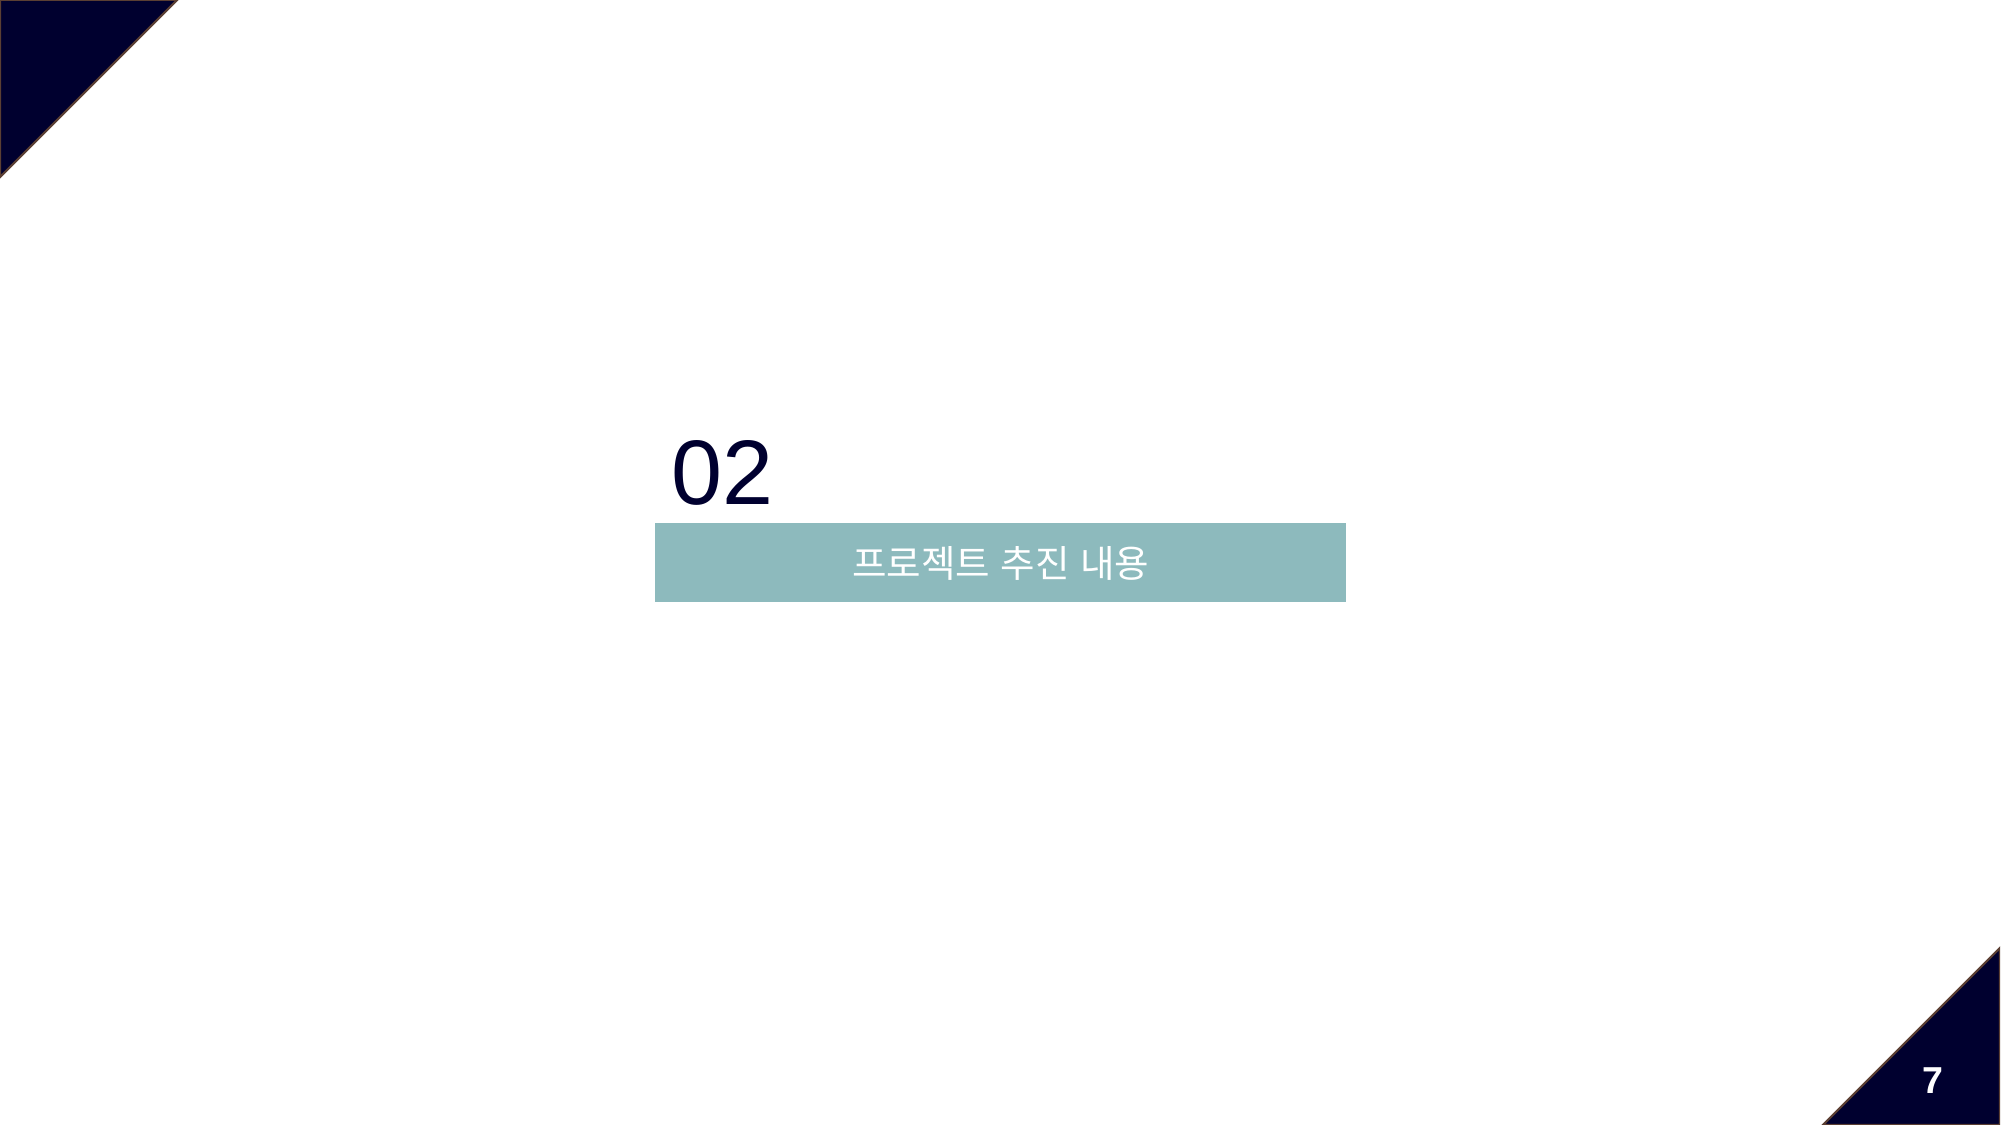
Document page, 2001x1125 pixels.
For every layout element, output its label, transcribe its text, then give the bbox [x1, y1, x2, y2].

text_box 7 [1862, 1041, 2000, 1103]
text_box 02 [656, 405, 1346, 523]
text_box 프로젝트 추진 내용 [656, 523, 1346, 602]
